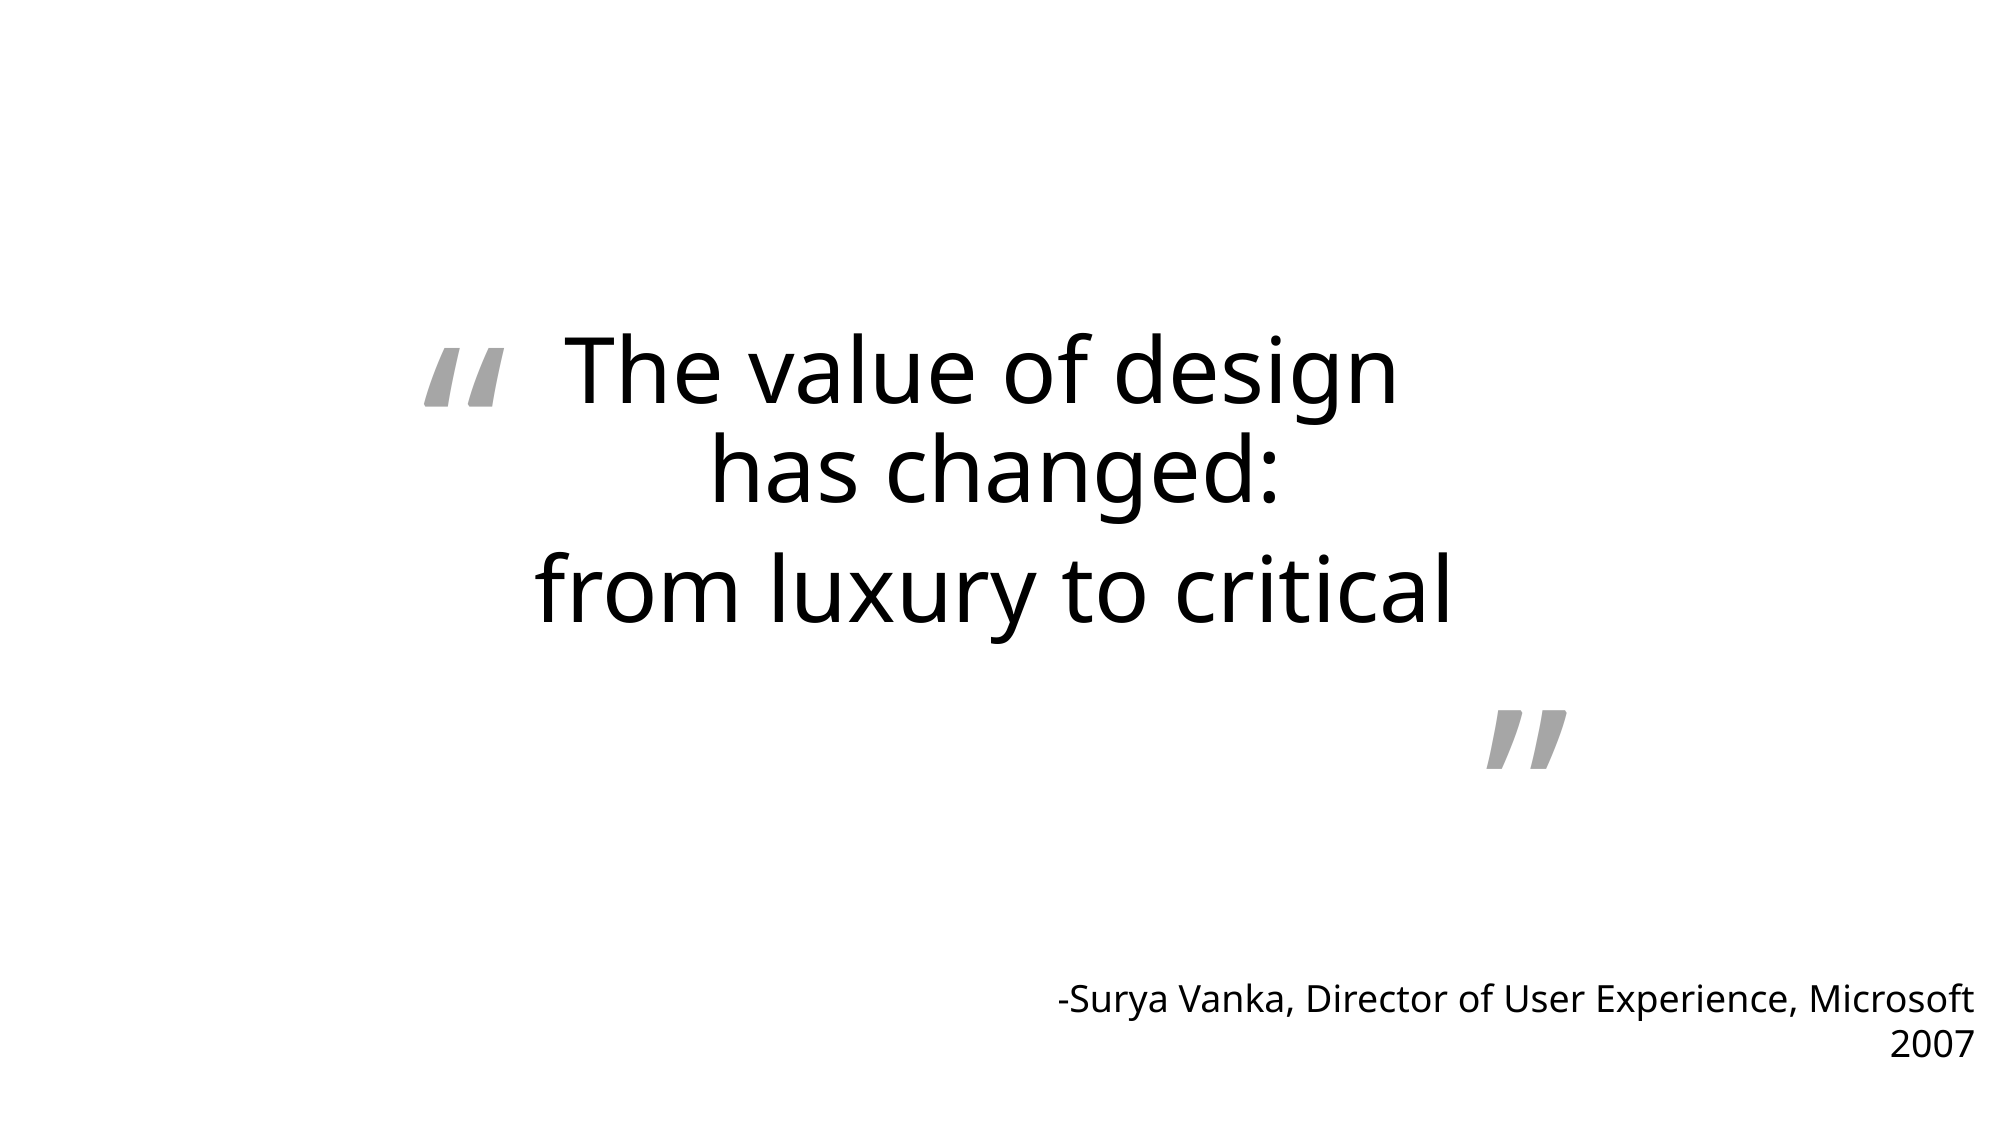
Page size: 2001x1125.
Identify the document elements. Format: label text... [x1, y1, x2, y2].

list The value of design has changed: from luxury to critical [132, 316, 1858, 1031]
text_box “ [406, 272, 523, 575]
text_box „ [1464, 491, 1594, 794]
text_box -Surya Vanka, Director of User Experience, Microsoft 2007 [1042, 967, 1991, 1073]
